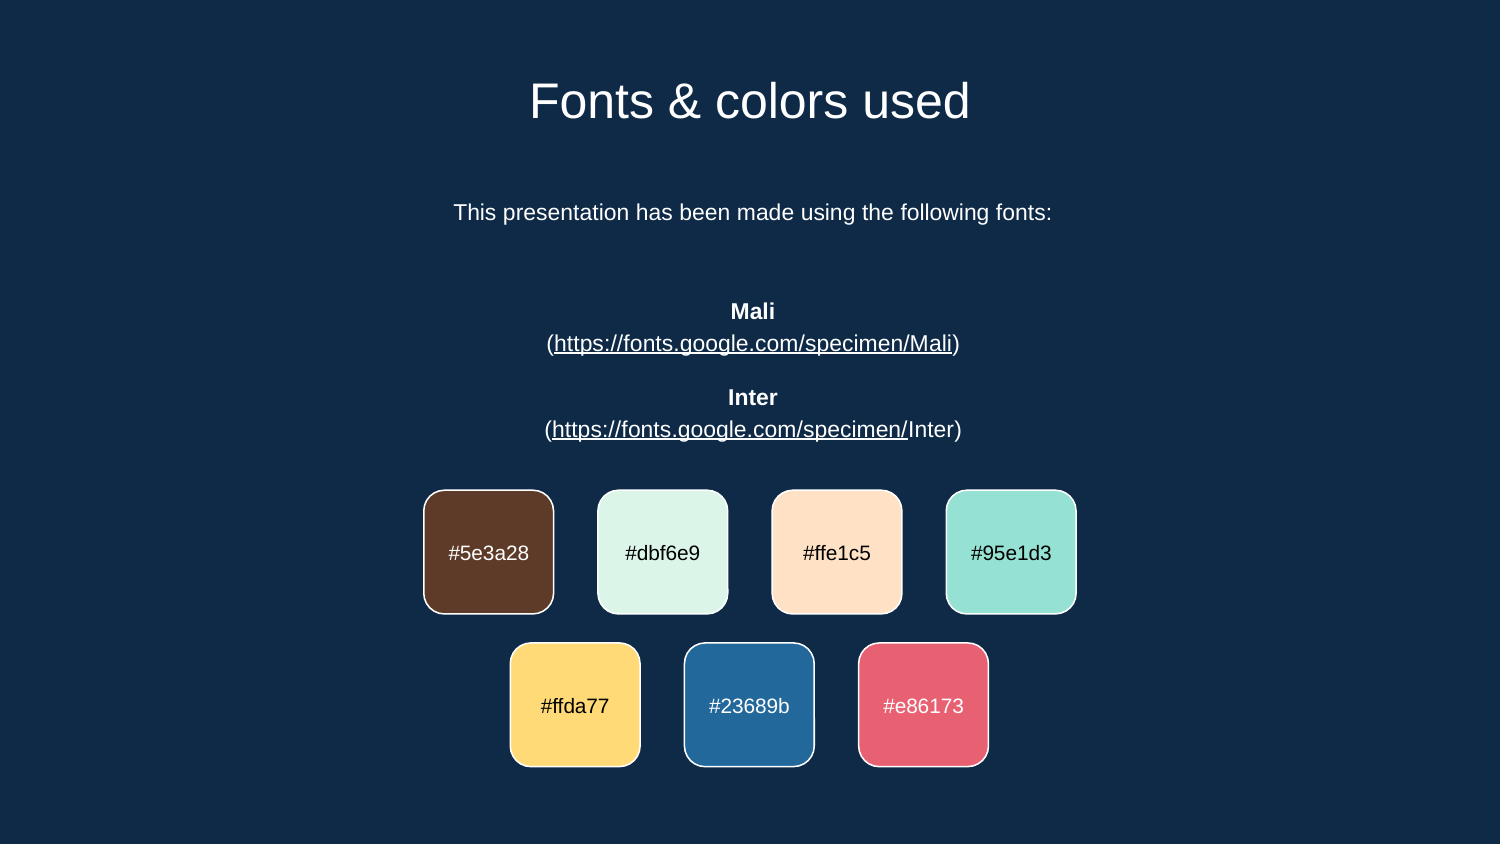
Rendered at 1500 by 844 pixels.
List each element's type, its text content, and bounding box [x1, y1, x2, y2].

text_box [684, 741, 815, 767]
text_box [597, 490, 728, 515]
text_box [423, 589, 554, 614]
text_box [858, 642, 989, 668]
text_box [597, 589, 728, 614]
text_box [946, 589, 1077, 614]
text_box [858, 741, 989, 767]
text_box #e86173 [858, 668, 989, 741]
text_box Mali (https://fonts.google.com/specimen/Mali) Inter (https://fonts.google.com/specimen/Inter) [175, 264, 1332, 470]
text_box #dbf6e9 [597, 515, 728, 589]
text_box [423, 490, 554, 515]
text_box This presentation has been made using the following fonts: [175, 178, 1332, 251]
text_box Fonts & colors used [171, 53, 1328, 133]
text_box #ffe1c5 [772, 515, 902, 589]
text_box #95e1d3 [946, 515, 1077, 589]
text_box [684, 642, 815, 668]
text_box #ffda77 [510, 668, 641, 741]
text_box [946, 490, 1077, 515]
text_box #5e3a28 [423, 515, 554, 589]
text_box [510, 642, 641, 668]
text_box [772, 589, 902, 614]
text_box [510, 741, 641, 767]
text_box #23689b [684, 668, 815, 741]
text_box [772, 490, 902, 515]
